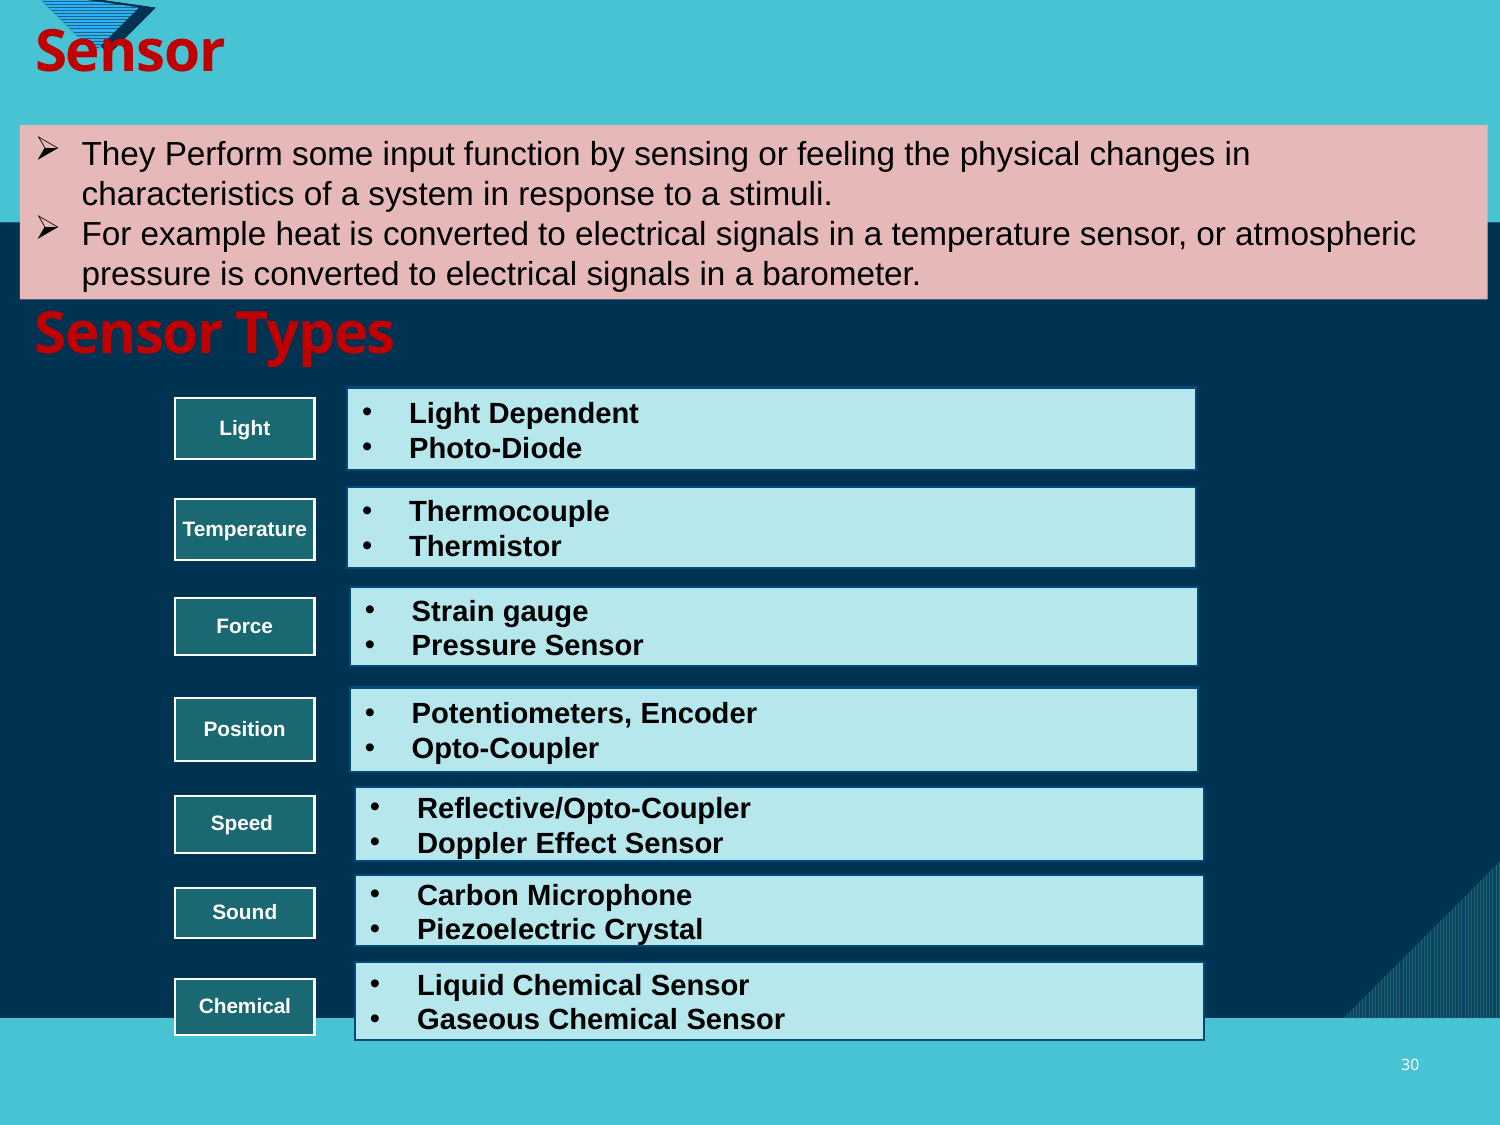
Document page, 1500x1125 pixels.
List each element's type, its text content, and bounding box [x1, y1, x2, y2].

title Sensor [20, 13, 1500, 99]
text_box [162, 374, 1316, 1066]
text_box They Perform some input function by sensing or feeling the physical changes in characteristics of a system in response to a stimuli. For example heat is converted to electrical signals in a temperature sensor, or atmospheric pressure is converted to electrical signals in a barometer. [19, 125, 1488, 300]
slide_number 30 [1384, 1035, 1435, 1096]
text_box Sensor Types [20, 287, 913, 373]
